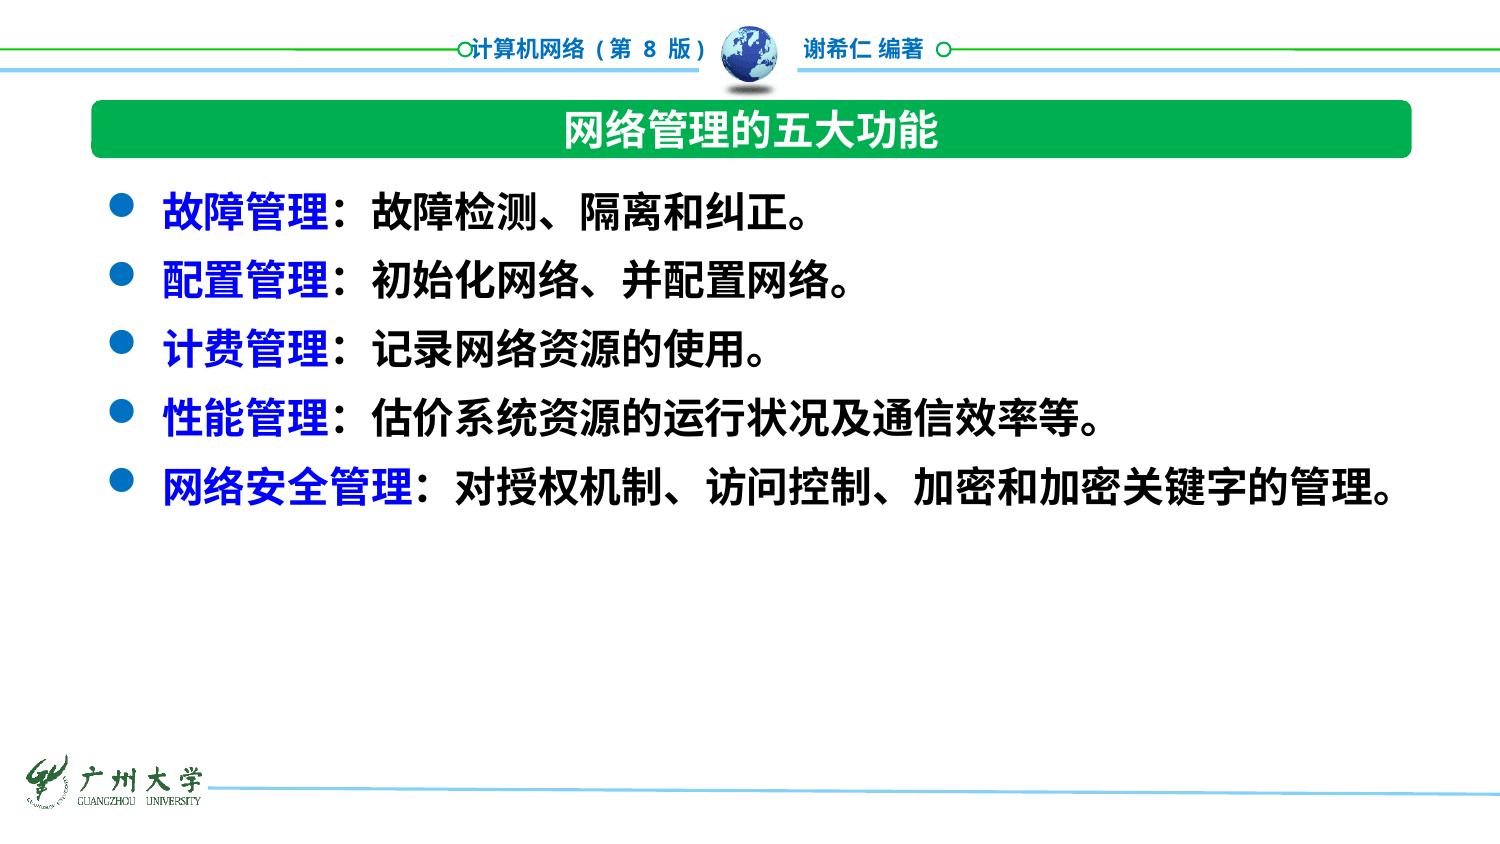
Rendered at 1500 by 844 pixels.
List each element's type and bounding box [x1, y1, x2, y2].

picture [26, 754, 202, 809]
text_box [91, 96, 1432, 518]
picture [719, 24, 779, 96]
